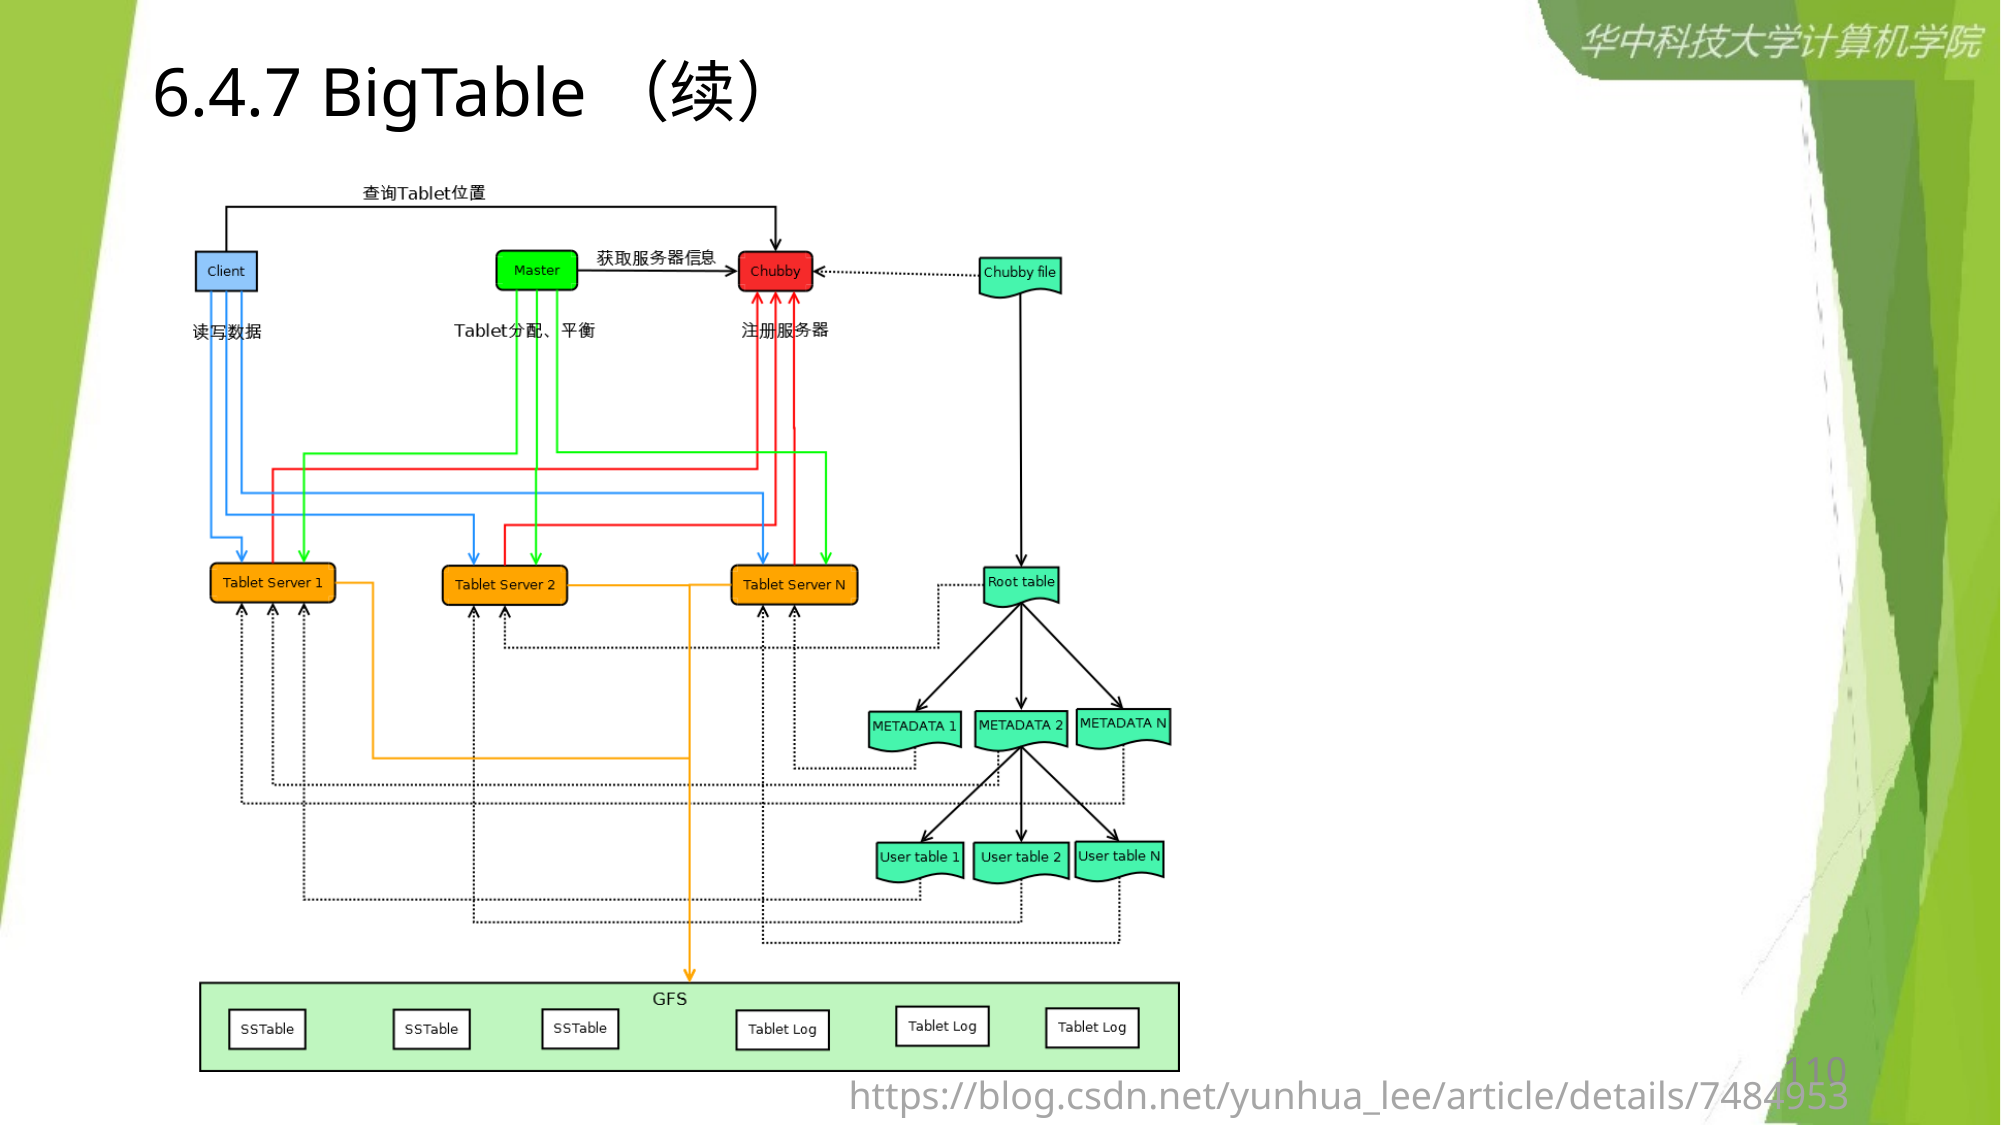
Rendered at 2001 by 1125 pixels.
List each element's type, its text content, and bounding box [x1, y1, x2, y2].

title 6.4.7 BigTable（续） [137, 19, 1863, 171]
picture [0, 0, 2001, 1125]
text_box https://blog.csdn.net/yunhua_lee/article/details/7484953 [833, 1064, 1865, 1125]
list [192, 181, 1180, 1073]
slide_number 110 [1412, 1042, 1863, 1064]
